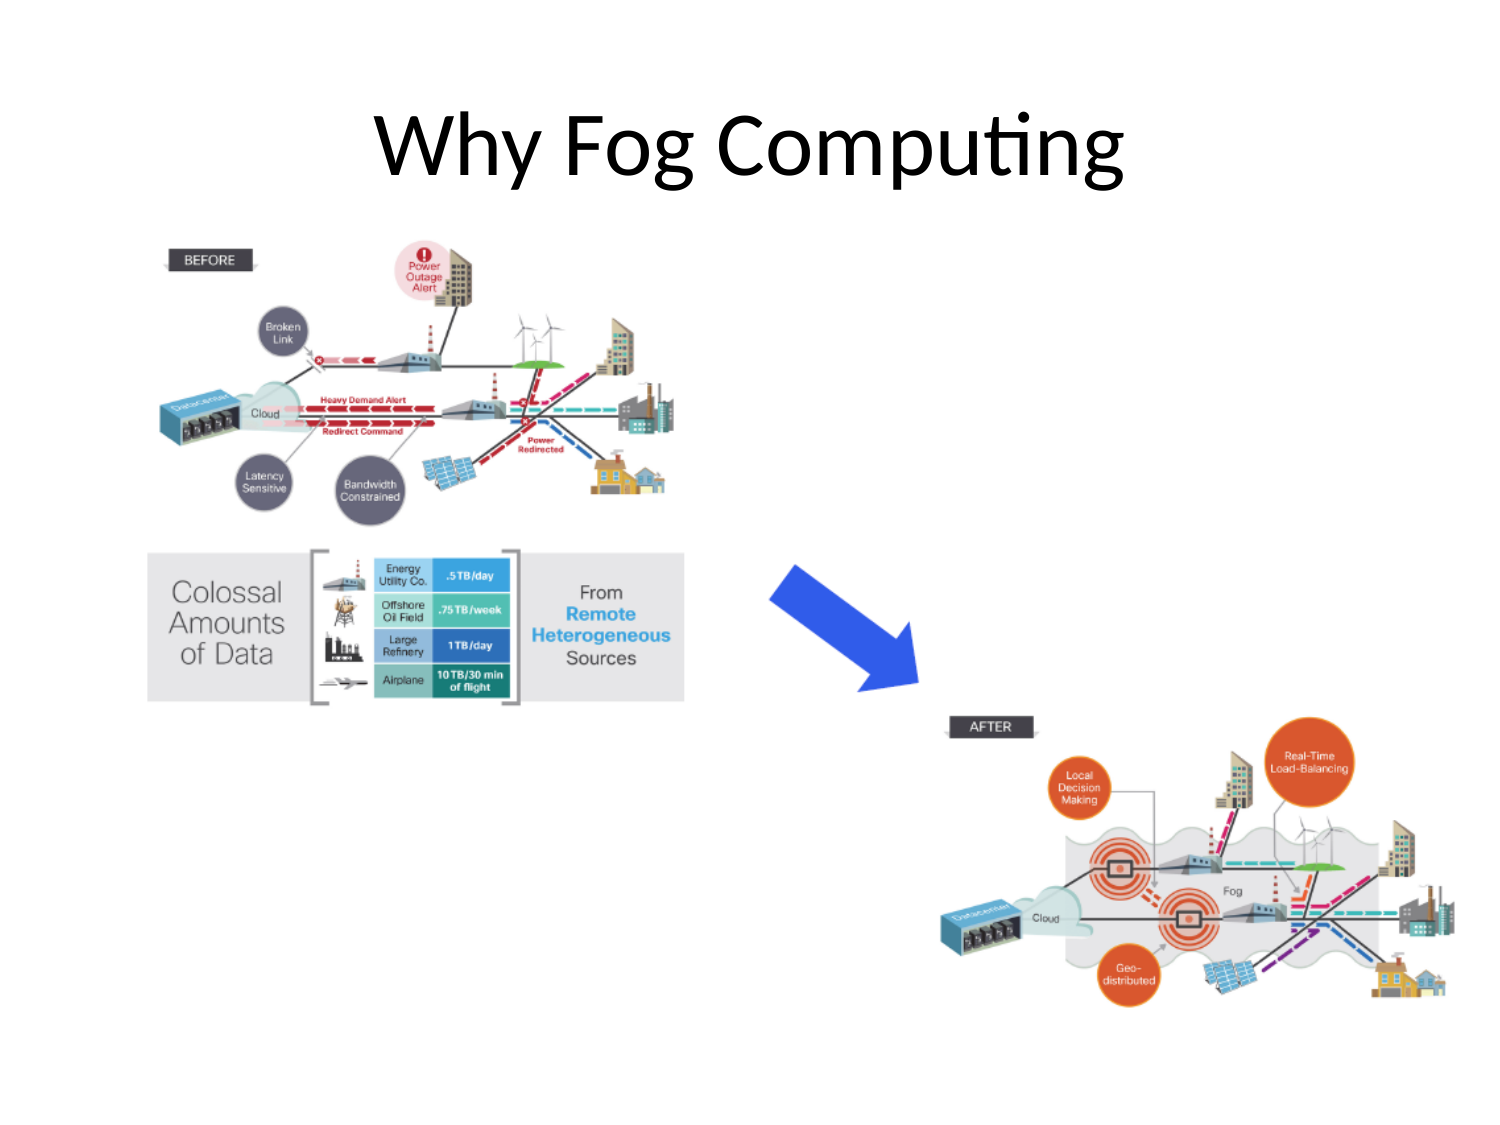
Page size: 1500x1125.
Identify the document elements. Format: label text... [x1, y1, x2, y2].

picture [137, 237, 1485, 1013]
title Why Fog Computing [75, 45, 1425, 233]
